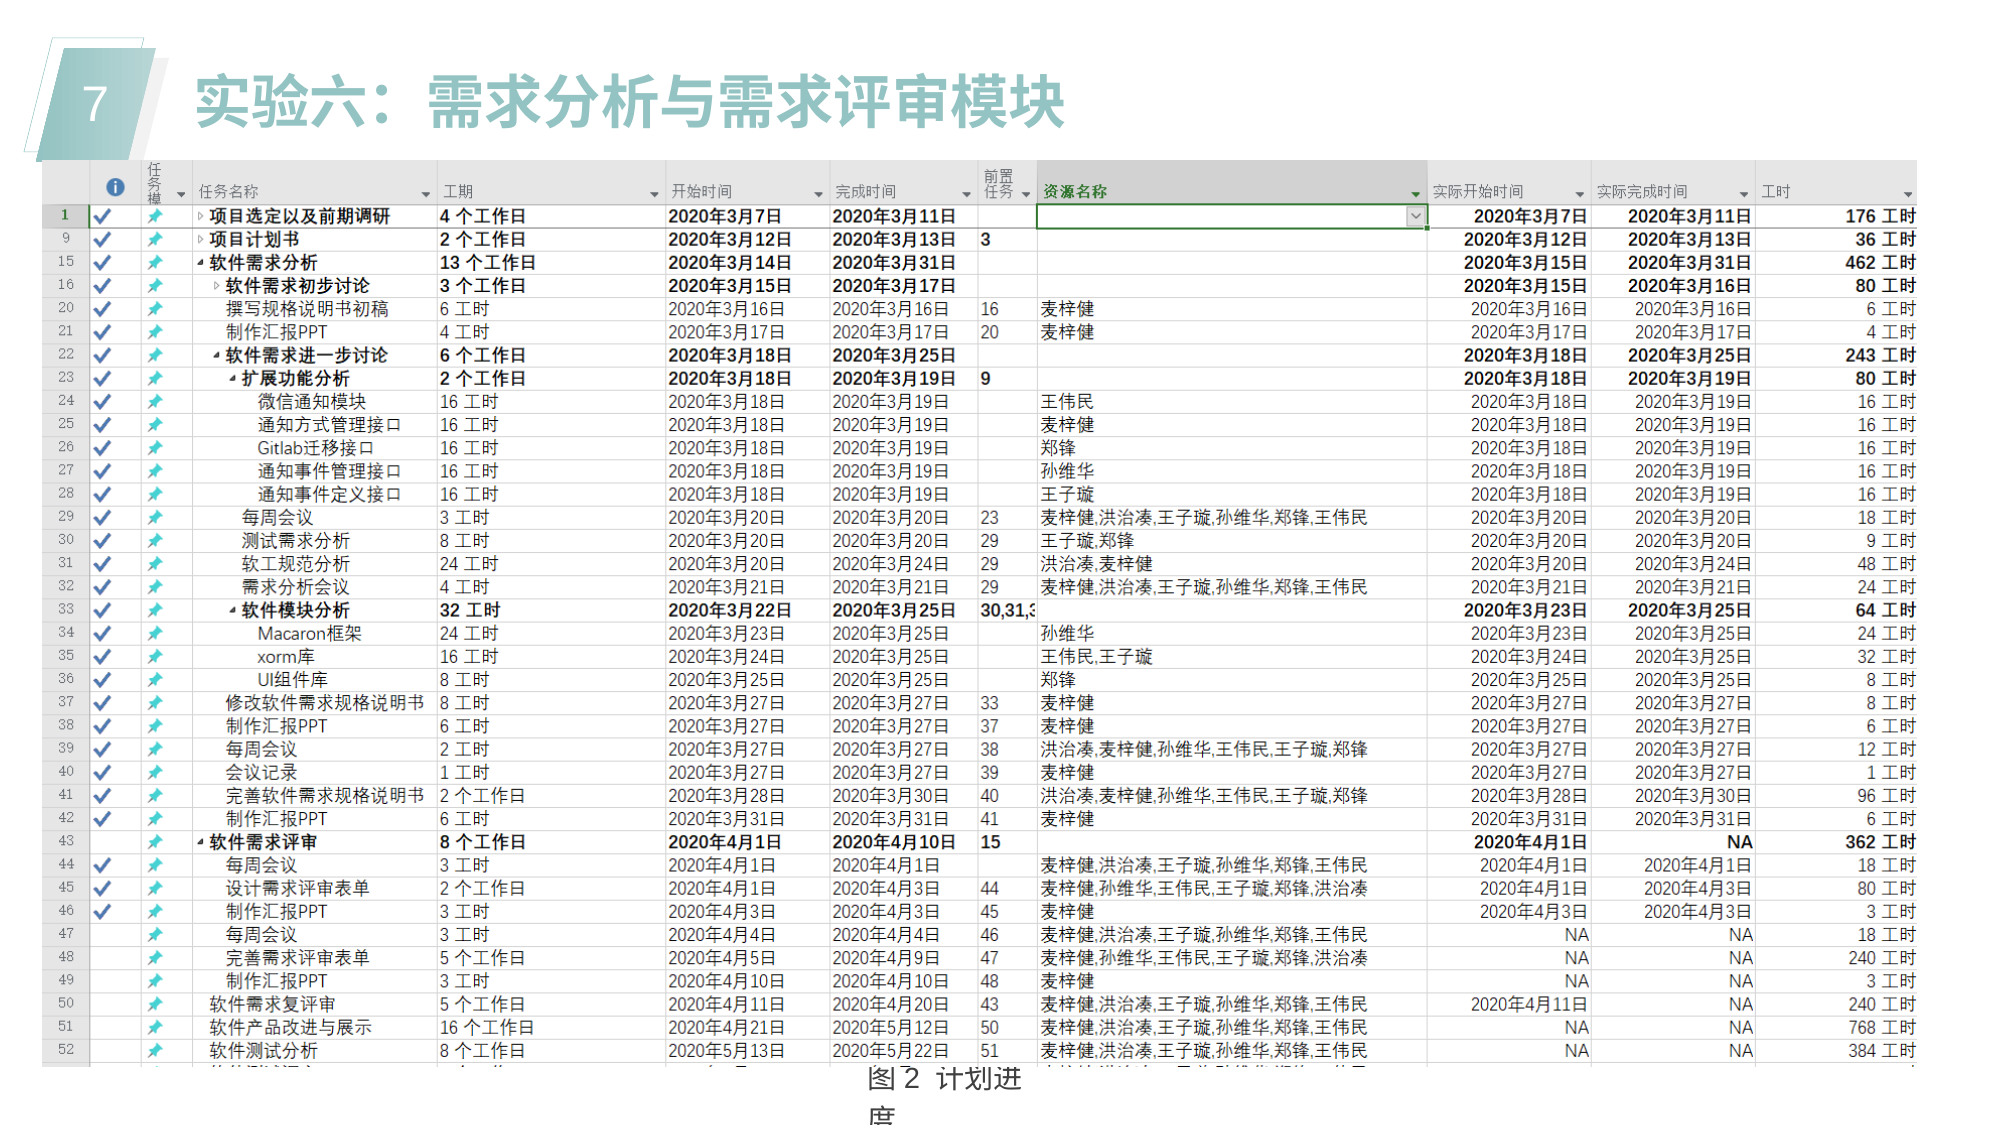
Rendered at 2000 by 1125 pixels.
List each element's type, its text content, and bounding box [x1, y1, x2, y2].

picture [42, 160, 1917, 1067]
text_box 图2 计划进度 [852, 1067, 1063, 1125]
text_box 实验六：需求分析与需求评审模块 [178, 58, 1134, 143]
